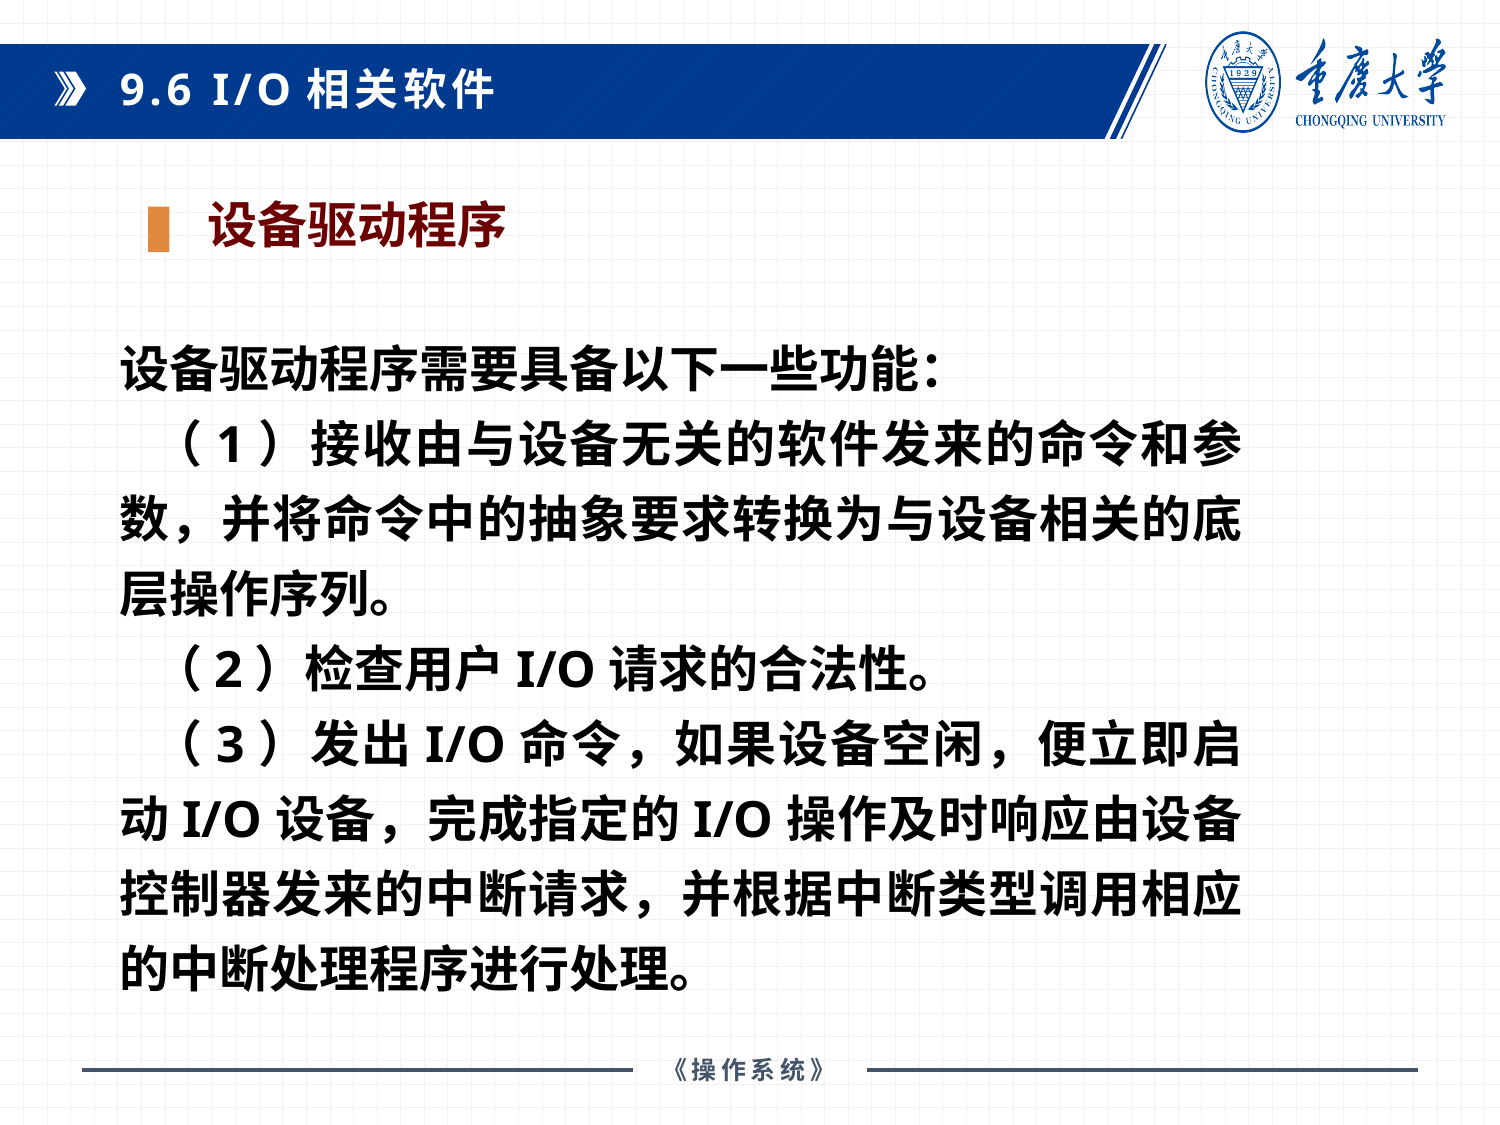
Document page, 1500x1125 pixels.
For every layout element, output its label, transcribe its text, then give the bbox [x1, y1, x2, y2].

picture [1205, 31, 1446, 133]
text_box 设备驱动程序需要具备以下一些功能： （1）接收由与设备无关的软件发来的命令和参数，并将命令中的抽象要求转换为与设备相关的底层操作序列。 （2）检查用户I/O请求的合法性。 （3）发出I/O命令，如果设备空闲，便立即启动I/O设备，完成指定的I/O操作及时响应由设备控制器发来的中断请求，并根据中断类型调用相应的中断处理程序进行处理。 [104, 315, 1258, 1006]
list 9.6 I/O相关软件 [104, 60, 781, 144]
list 设备驱动程序 [169, 192, 820, 266]
text_box [147, 205, 170, 253]
